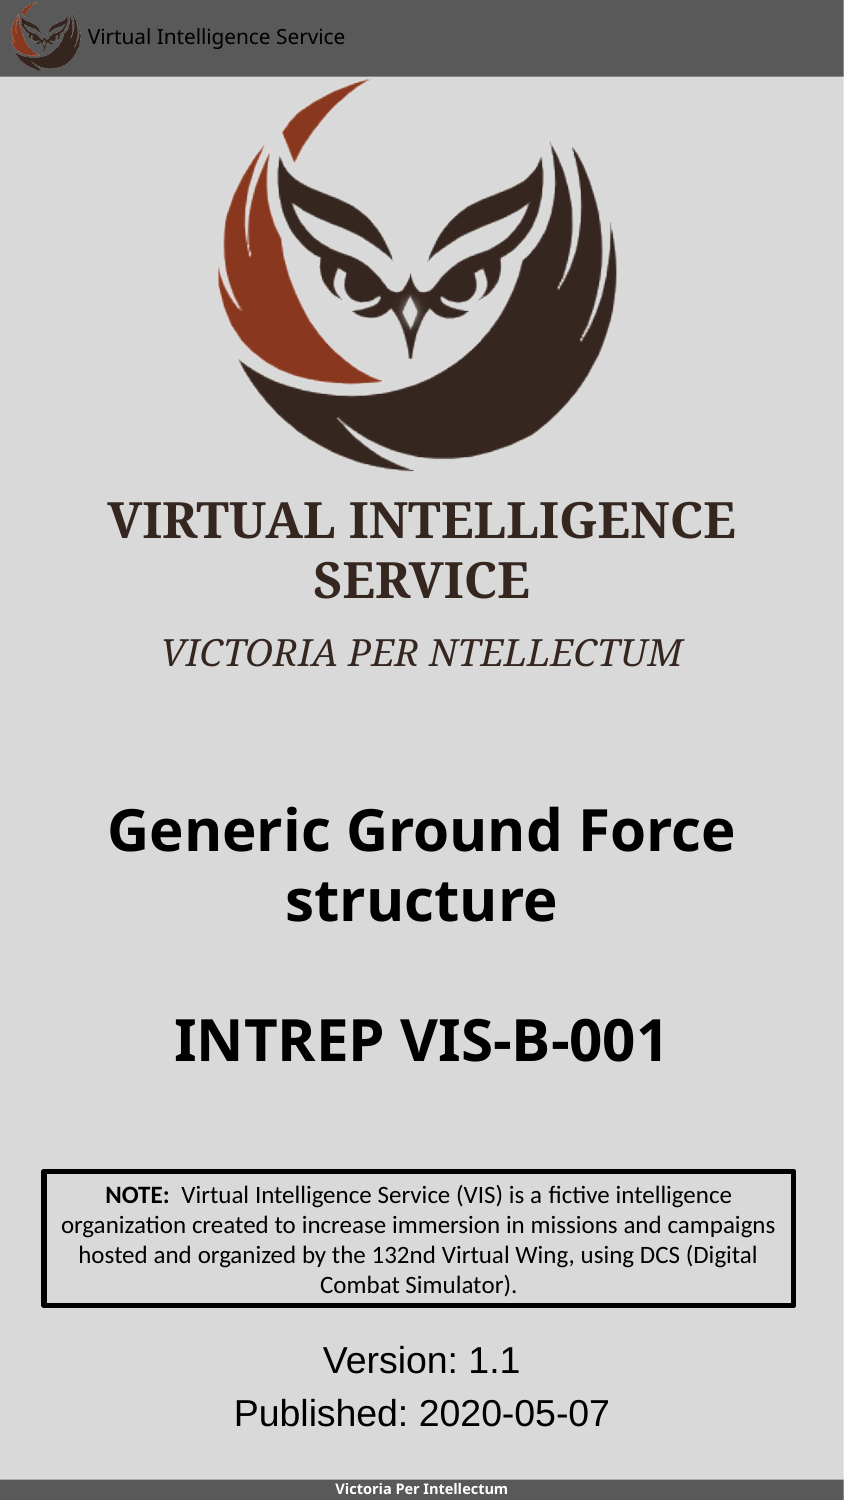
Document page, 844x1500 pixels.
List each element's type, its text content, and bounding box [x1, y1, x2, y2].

text_box VIRTUAL INTELLIGENCE SERVICE xI VICTORIA PER NTELLECTUM [0, 481, 844, 682]
text_box Published: 2020-05-07 [0, 1389, 844, 1442]
text_box NOTE: Virtual Intelligence Service (VIS) is a fictive intelligence organization created to increase immersion in missions and campaigns hosted and organized by the 132nd Virtual Wing, using DCS (Digital Combat Simulator). [43, 1171, 794, 1306]
picture [157, 64, 662, 508]
picture [0, 0, 88, 77]
text_box Generic Ground Force structure INTREP VIS-B-001 [0, 785, 844, 1220]
text_box Version: 1.1 [0, 1328, 844, 1389]
